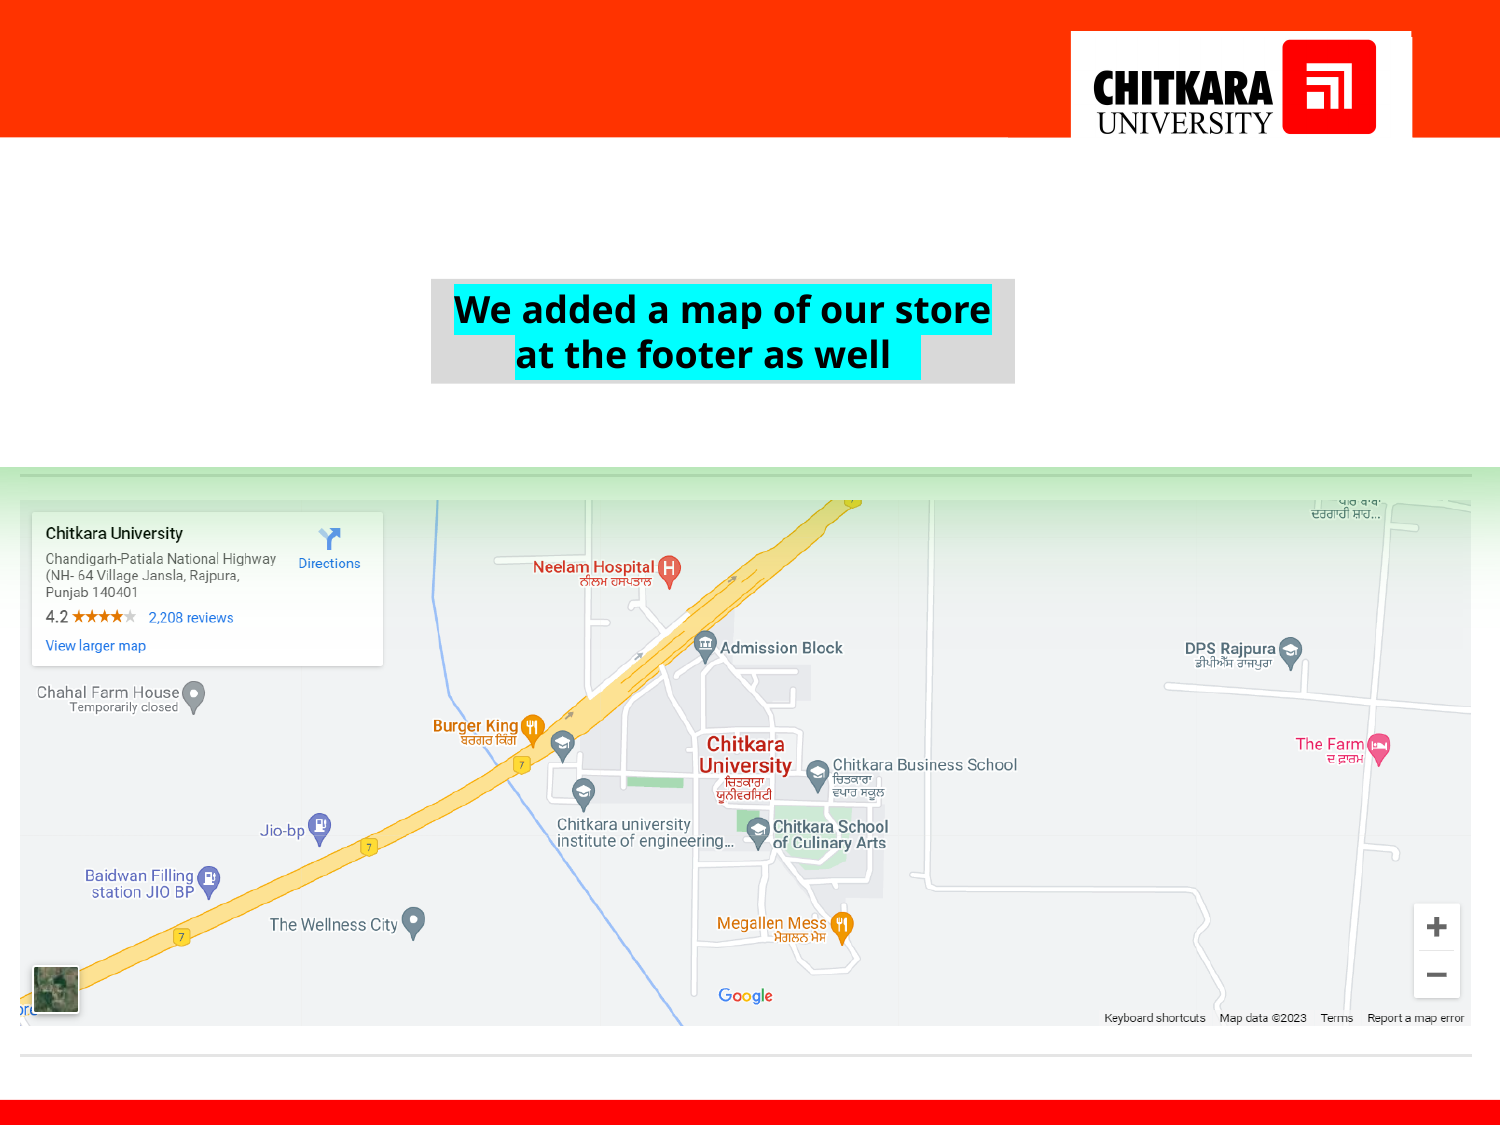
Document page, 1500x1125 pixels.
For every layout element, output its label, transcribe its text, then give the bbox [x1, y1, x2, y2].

picture [1074, 37, 1391, 138]
picture [0, 467, 1500, 1074]
text_box We added a map of our store at the footer as well [431, 278, 1015, 384]
